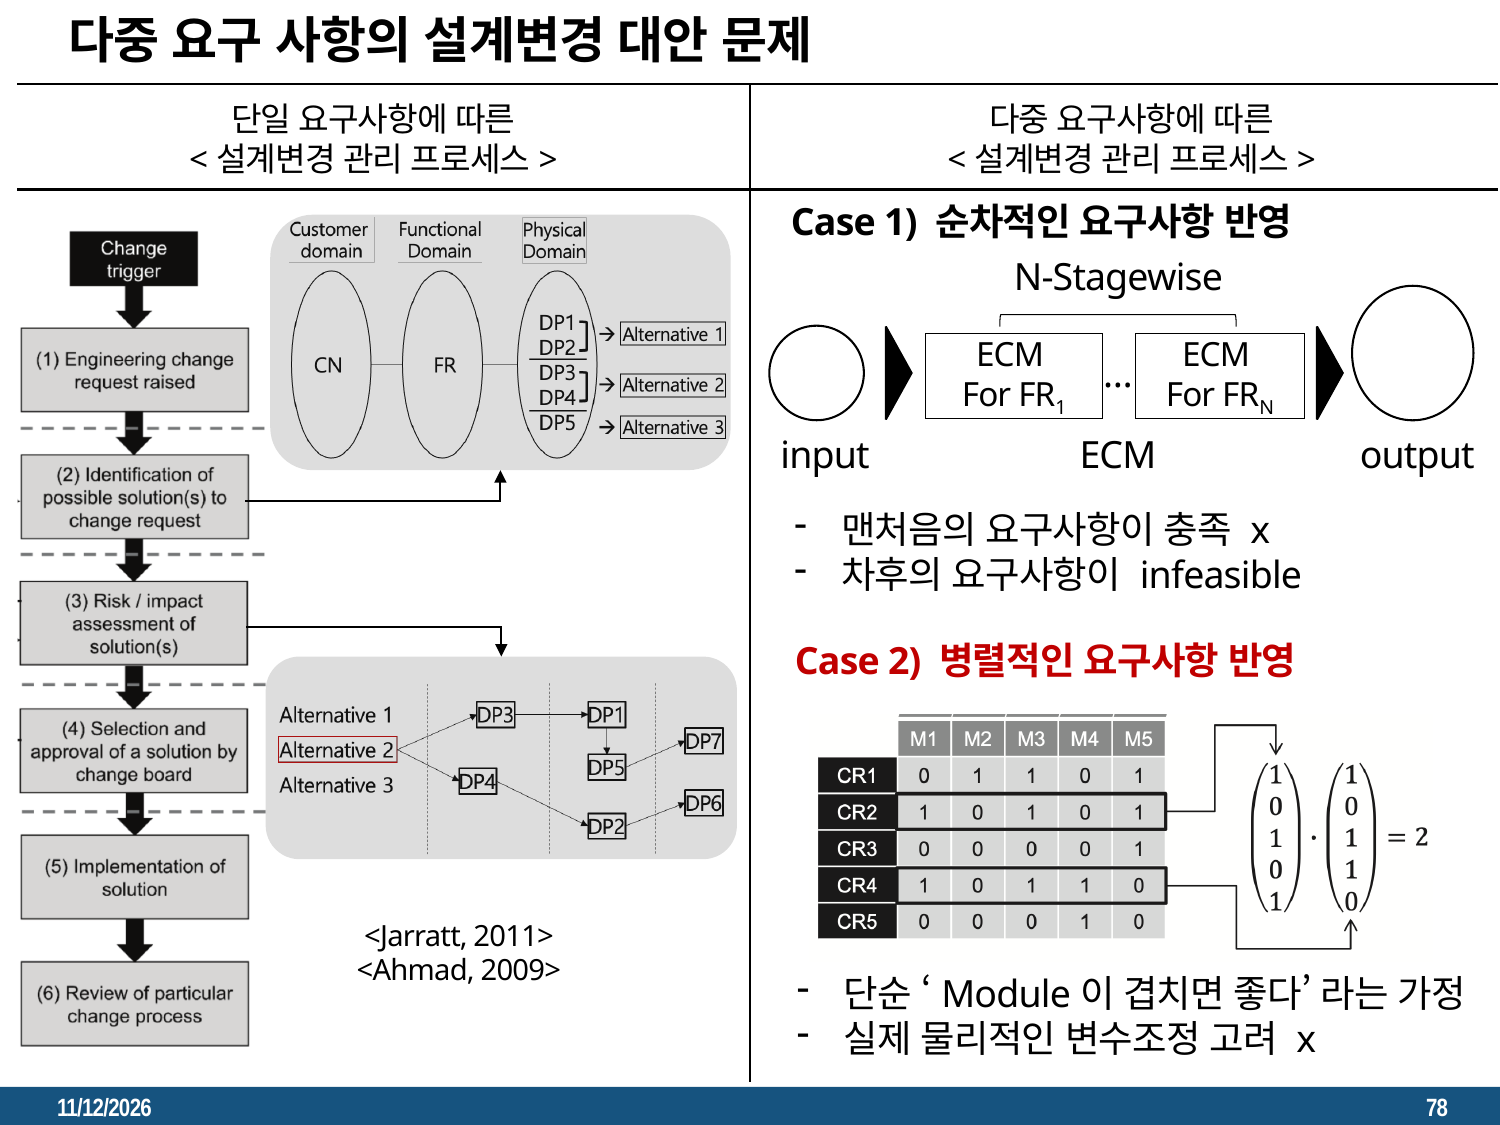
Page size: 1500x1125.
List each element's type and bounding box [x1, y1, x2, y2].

text_box [68, 9, 813, 70]
picture [17, 220, 742, 1067]
text_box [281, 855, 722, 861]
text_box [17, 84, 1498, 1083]
text_box [794, 506, 1303, 597]
slide_number [1125, 1086, 1464, 1125]
text_box [356, 916, 562, 987]
text_box [794, 636, 1297, 682]
slide_number [42, 1086, 380, 1125]
text_box [790, 198, 1293, 244]
text_box [796, 969, 1467, 1060]
text_box [246, 627, 729, 667]
picture [805, 714, 1437, 962]
text_box [163, 97, 584, 178]
text_box [246, 466, 709, 502]
text_box [927, 97, 1336, 178]
picture [269, 210, 736, 466]
